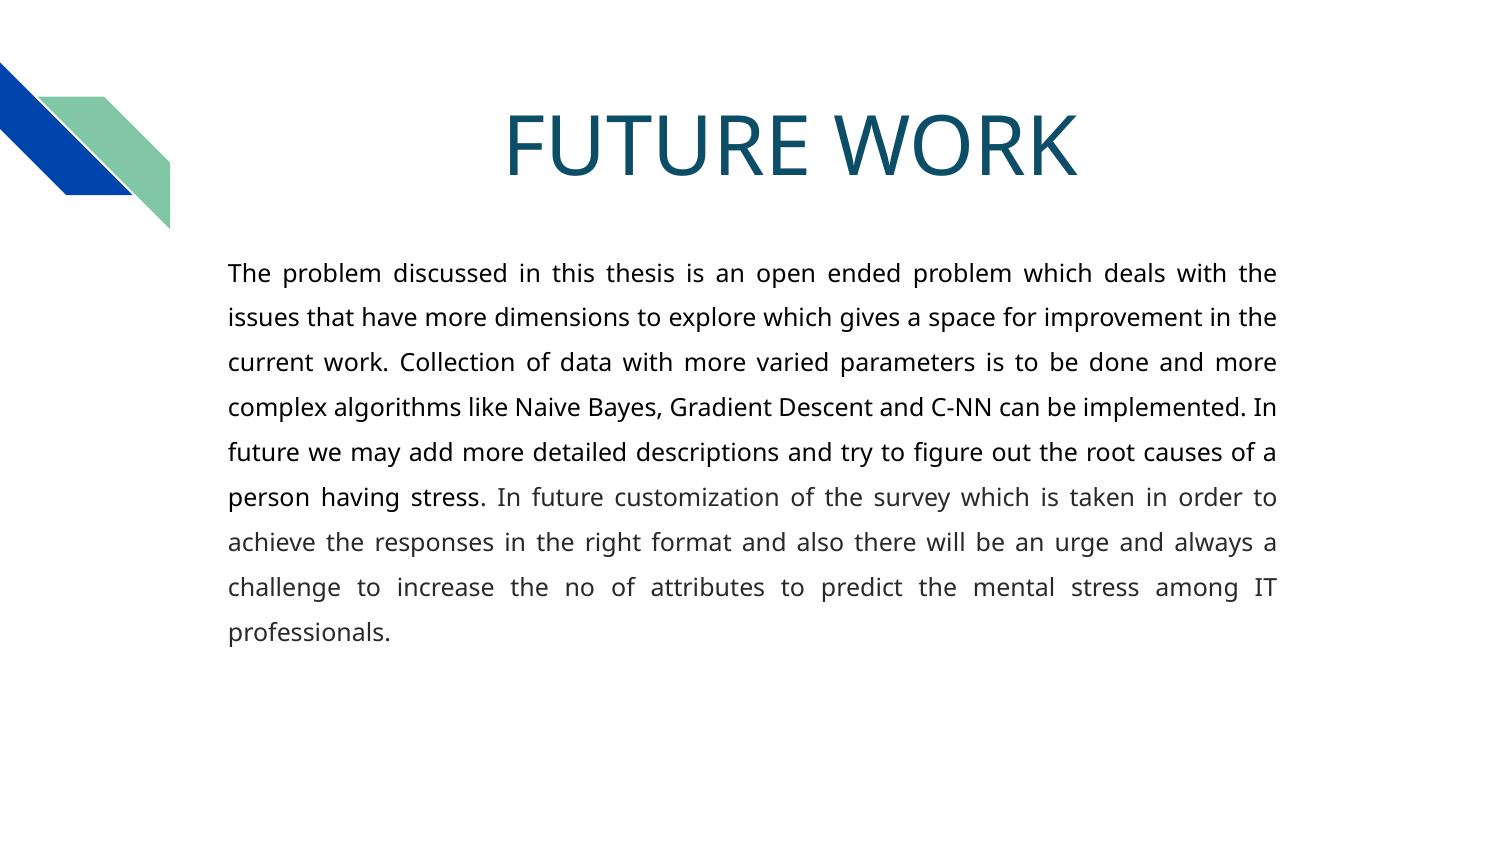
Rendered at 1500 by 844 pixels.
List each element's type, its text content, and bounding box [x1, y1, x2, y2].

list The problem discussed in this thesis is an open ended problem which deals with the issues that have more dimensions to explore which gives a space for improvement in the current work. Collection of data with more varied parameters is to be done and more complex algorithms like Naive Bayes, Gradient Descent and C-NN can be implemented. In future we may add more detailed descriptions and try to figure out the root causes of a person having stress. In future customization of the survey which is taken in order to achieve the responses in the right format and also there will be an urge and always a challenge to increase the no of attributes to predict the mental stress among IT professionals. [212, 227, 1368, 705]
title FUTURE WORK [212, 77, 1368, 227]
